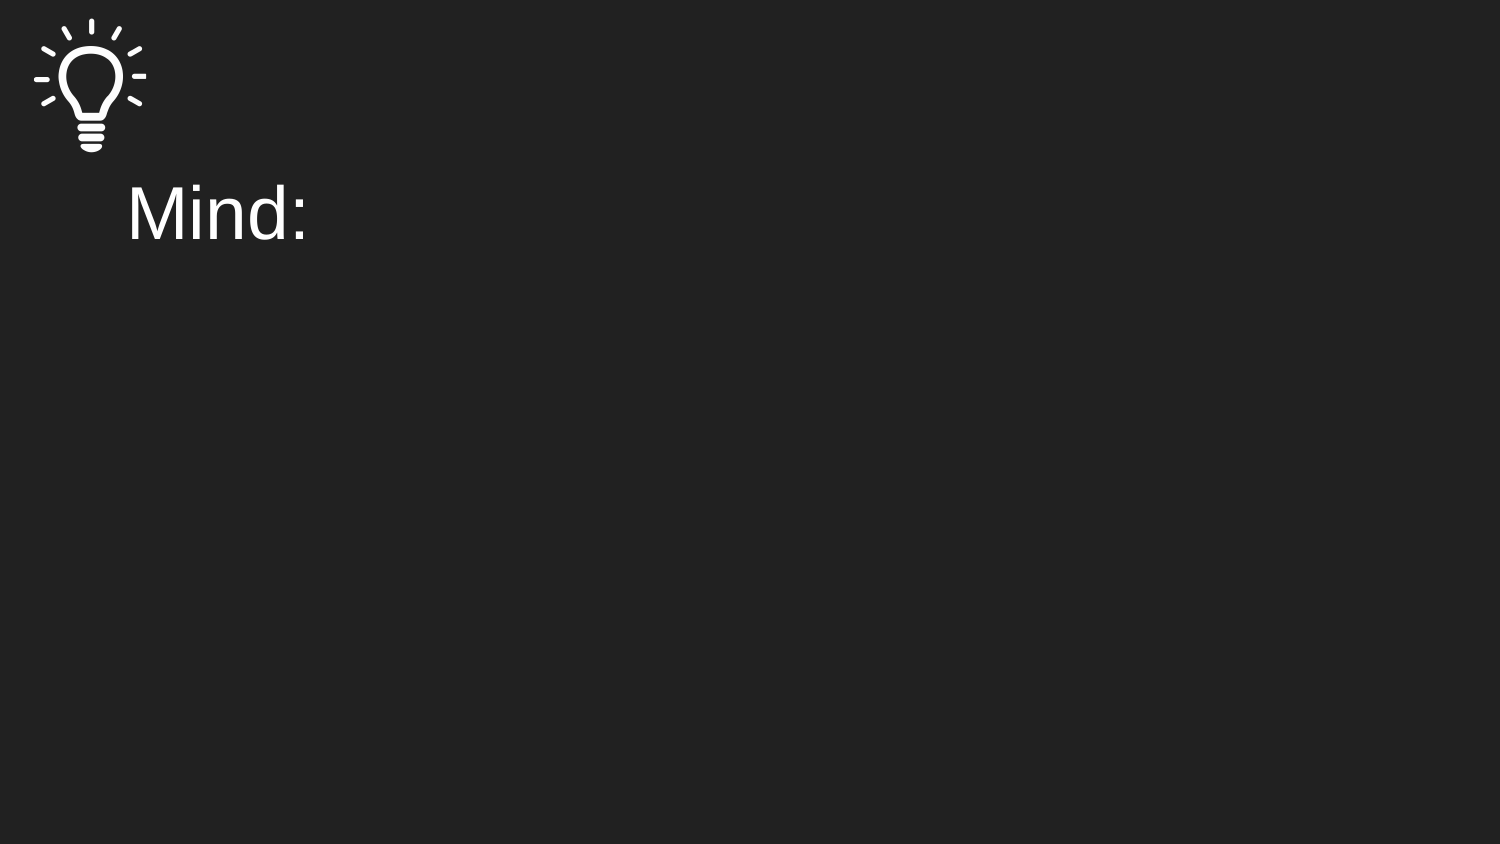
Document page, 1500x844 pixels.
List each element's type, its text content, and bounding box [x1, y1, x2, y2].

title Mind: [111, 149, 1173, 674]
picture [33, 16, 147, 156]
